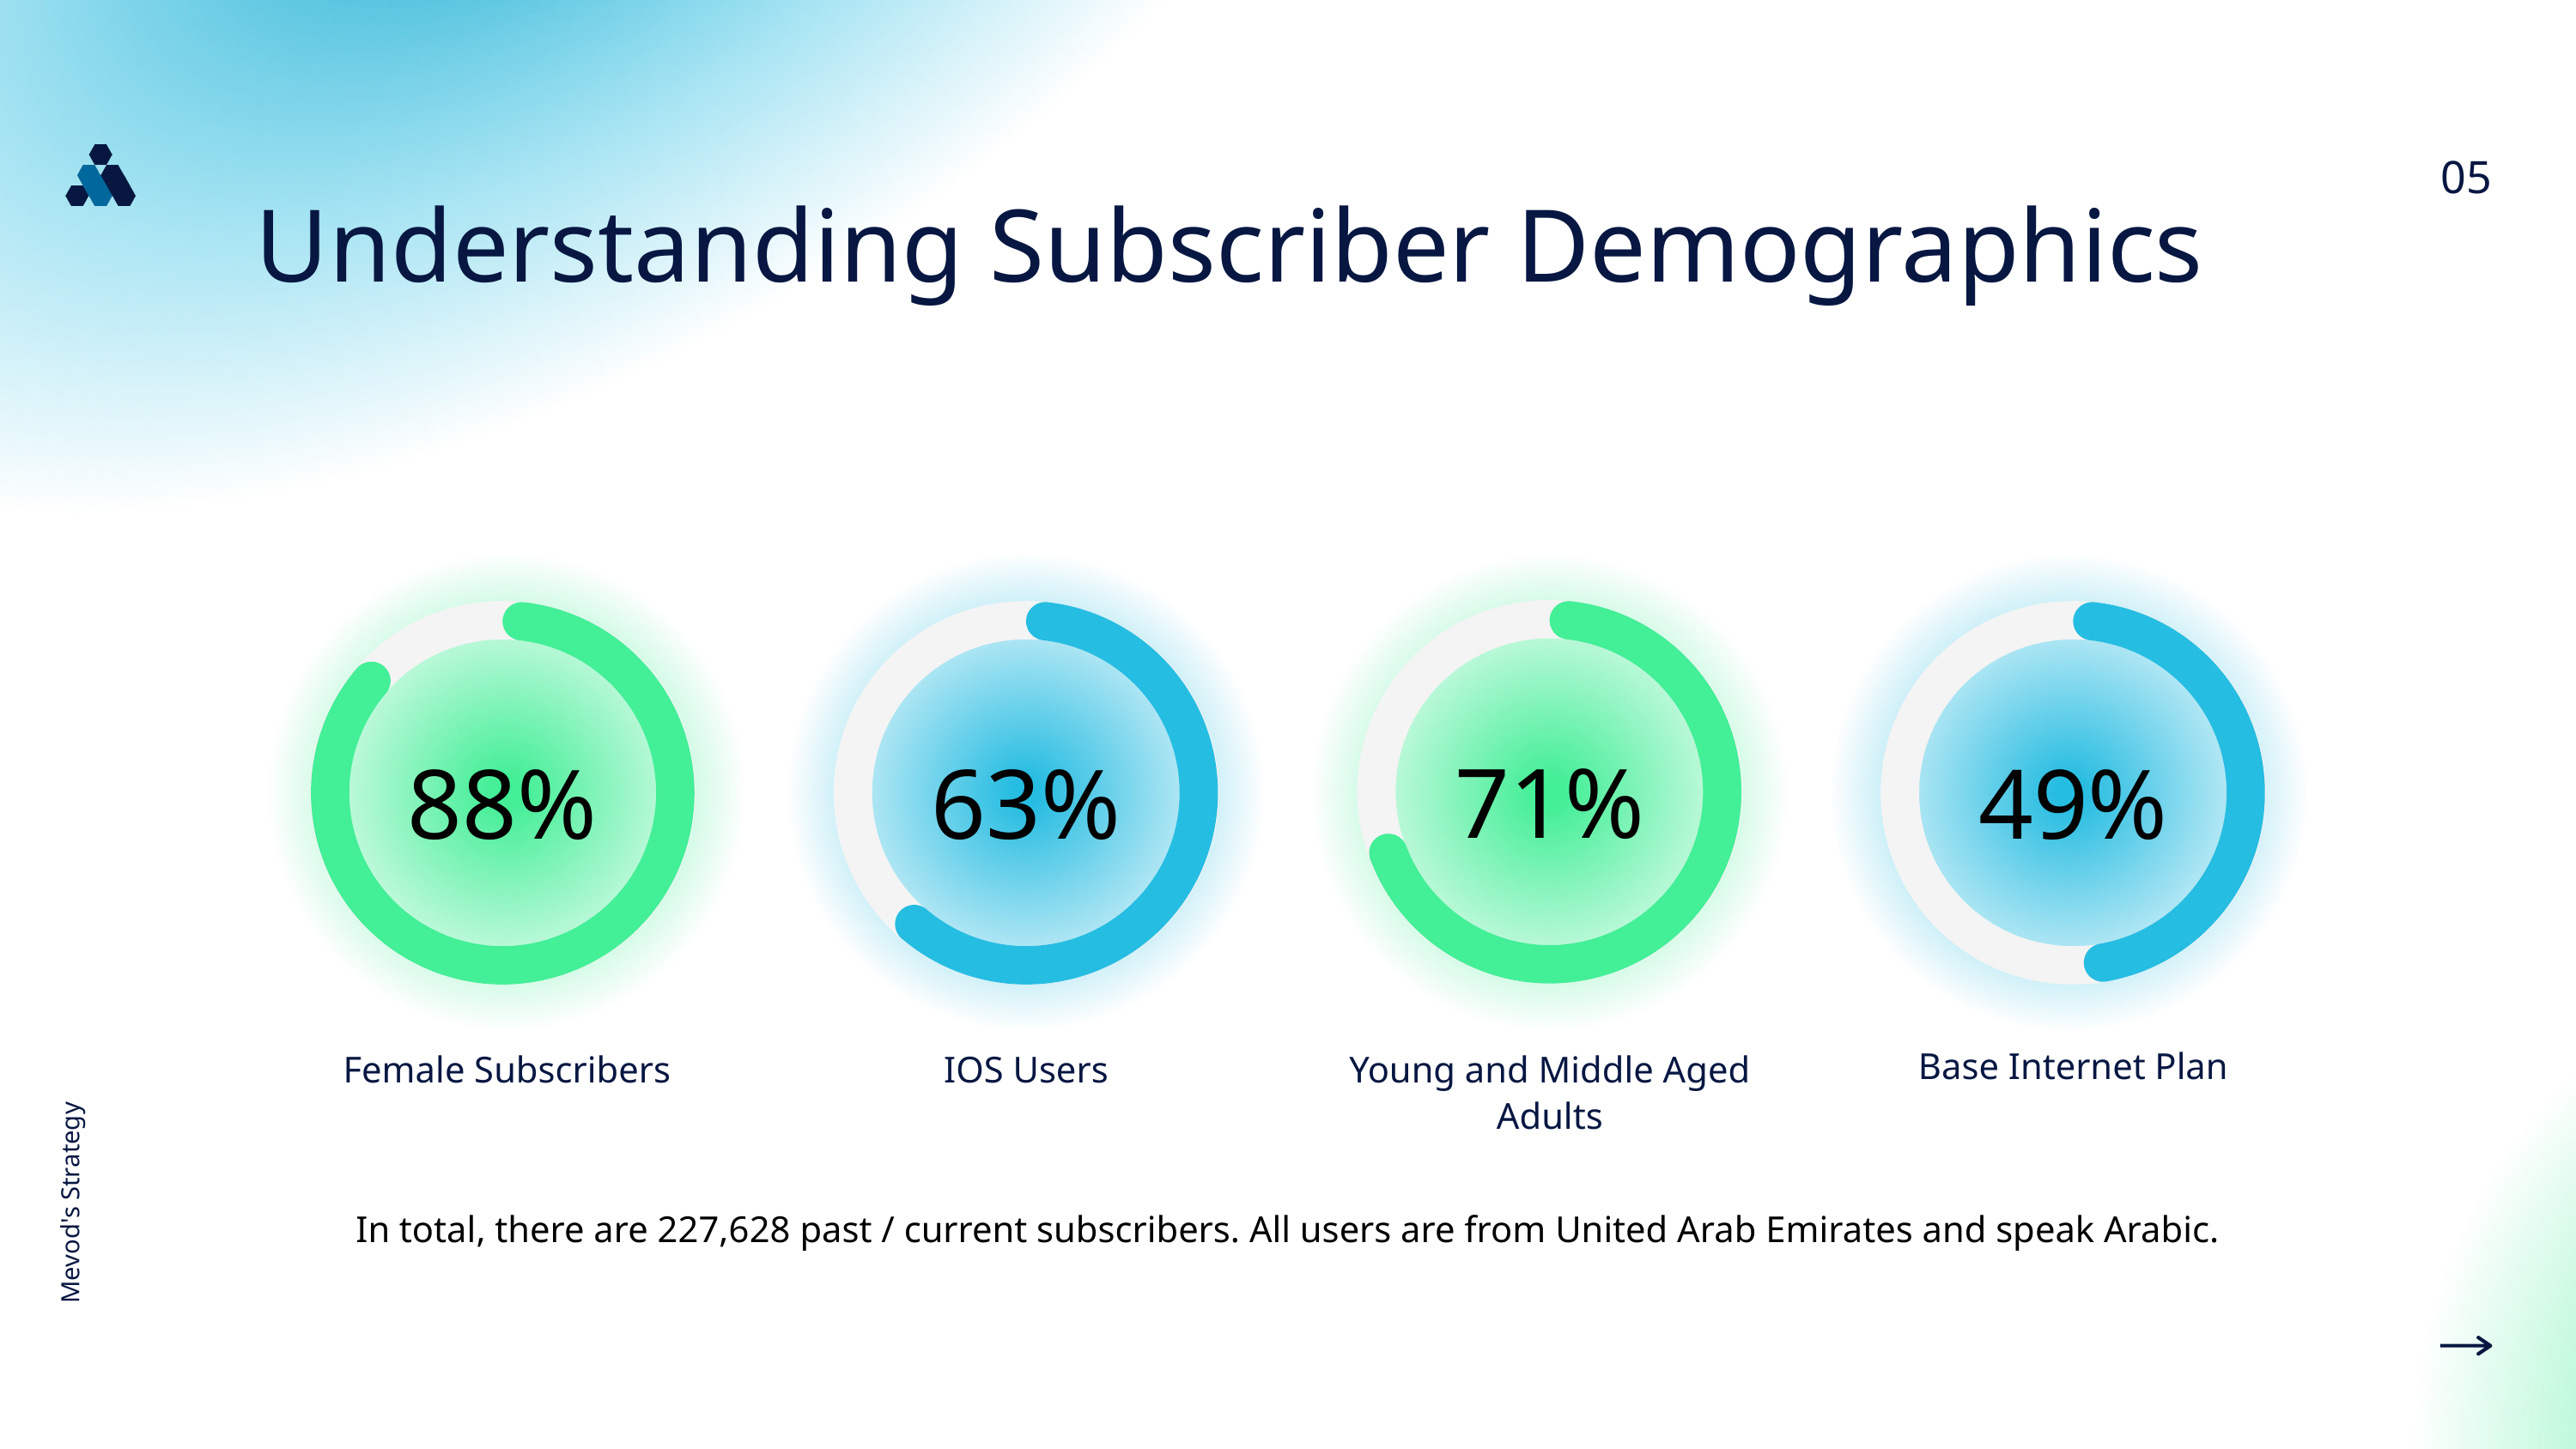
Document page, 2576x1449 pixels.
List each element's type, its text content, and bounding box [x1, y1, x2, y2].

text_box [310, 600, 696, 985]
text_box Mevod's Strategy [65, 563, 96, 1304]
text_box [1358, 599, 1742, 984]
text_box Young and Middle Aged Adults [1343, 1063, 1757, 1137]
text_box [834, 600, 1218, 985]
text_box In total, there are 227,628 past / current subscribers. All users are from United Arab Emirates and speak Arabic. [255, 1196, 2320, 1251]
text_box Base Internet Plan [1867, 1063, 2280, 1087]
text_box IOS Users [819, 1062, 1233, 1090]
picture [0, 0, 2331, 1055]
text_box Understanding Subscriber Demographics [1523, 172, 2320, 302]
picture [2361, 876, 2576, 1449]
text_box 05 [2281, 139, 2493, 203]
text_box Female Subscribers [301, 1062, 714, 1090]
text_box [1880, 600, 2266, 985]
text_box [2439, 1335, 2493, 1356]
